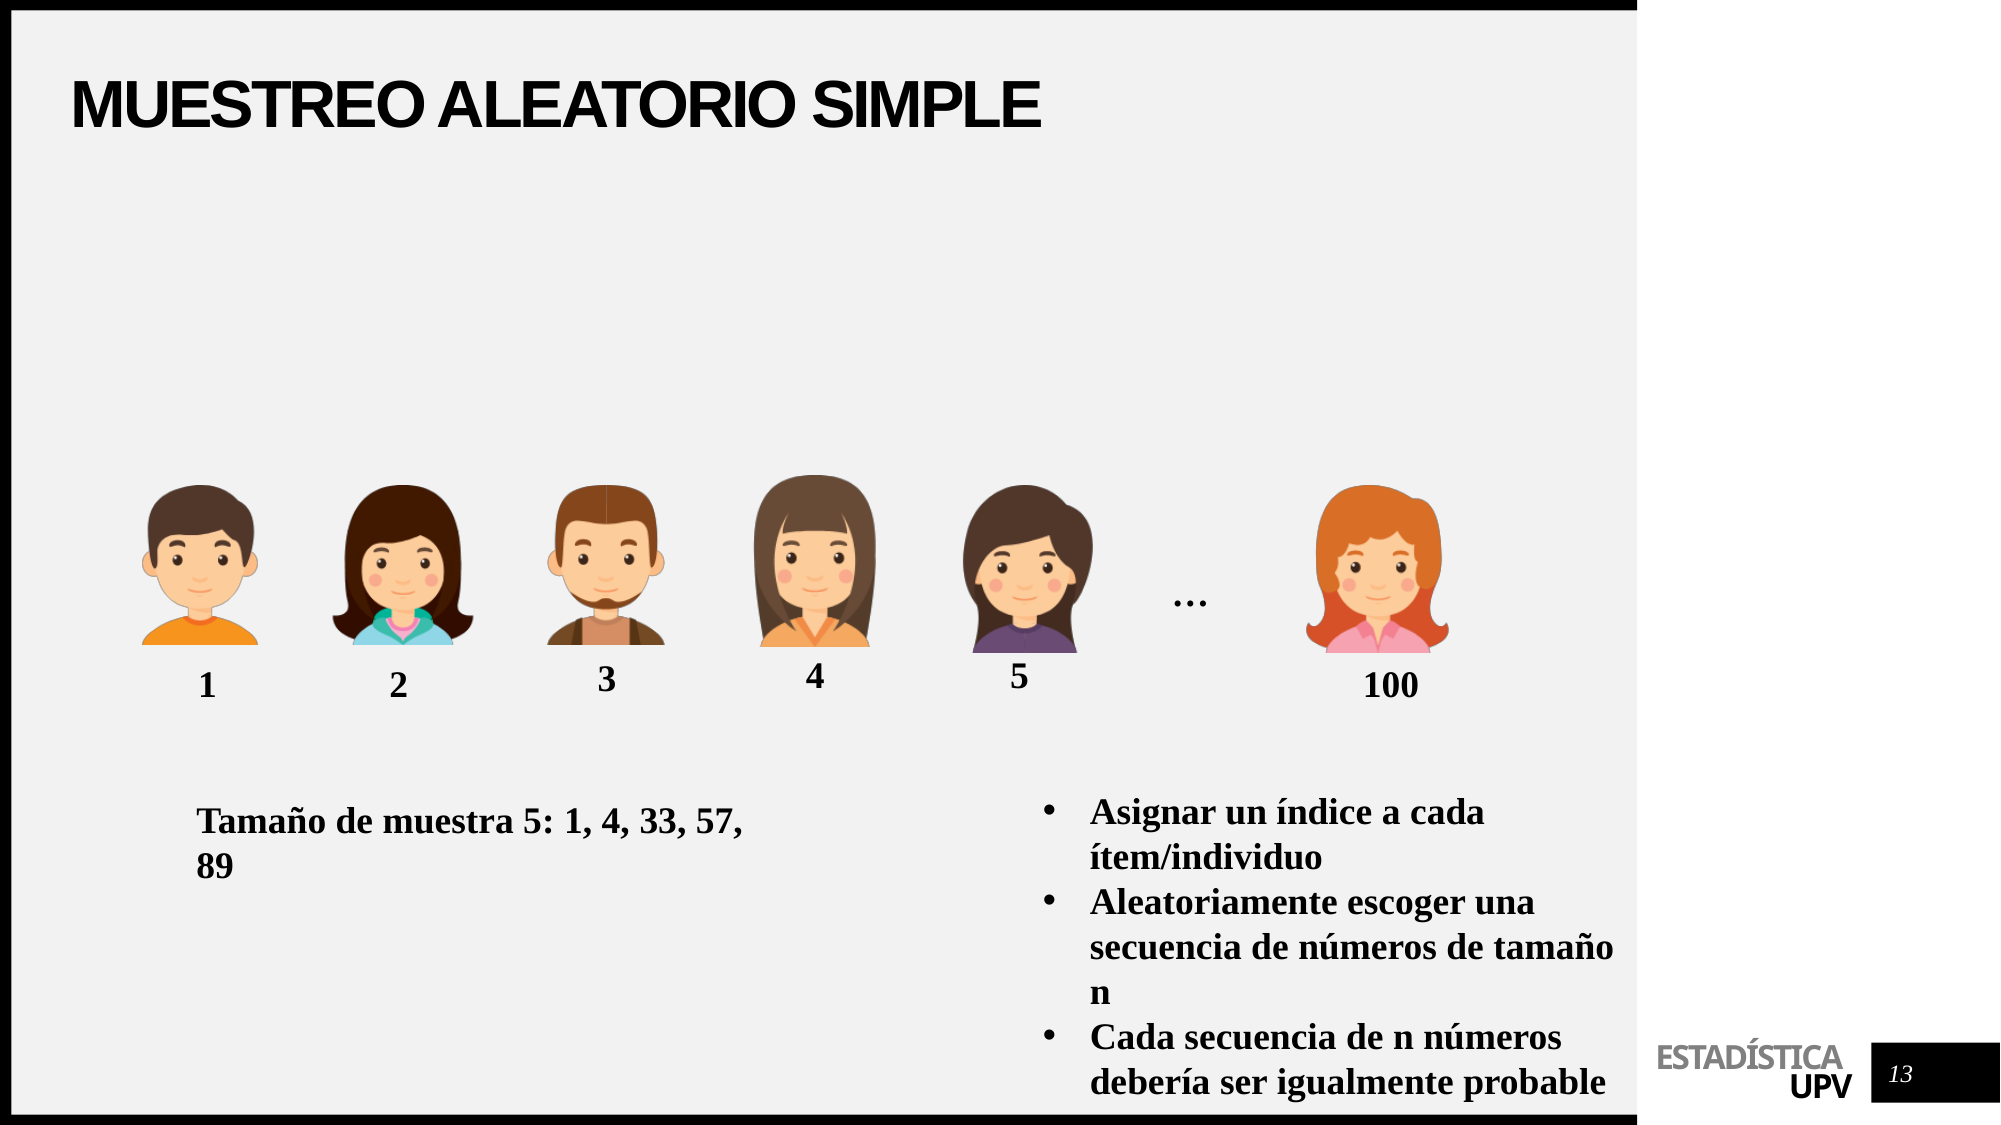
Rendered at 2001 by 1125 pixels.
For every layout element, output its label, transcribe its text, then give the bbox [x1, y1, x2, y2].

picture [944, 485, 1112, 653]
text_box 3 [582, 646, 642, 707]
slide_number 13 [1877, 1050, 1924, 1096]
text_box 4 [791, 647, 850, 704]
text_box 1 [183, 652, 280, 713]
picture [323, 485, 483, 645]
text_box Asignar un índice a cada ítem/individuo Aleatoriamente escoger una secuencia de números de tamaño n Cada secuencia de n números debería ser igualmente probable [1028, 779, 1638, 1110]
text_box 100 [1348, 653, 1461, 713]
text_box 5 [995, 653, 1055, 704]
text_box … [1156, 561, 1265, 621]
picture [120, 485, 280, 645]
title Muestreo aleatorio simple [70, 70, 1580, 142]
picture [526, 485, 686, 645]
picture [1294, 485, 1461, 653]
text_box Tamaño de muestra 5: 1, 4, 33, 57, 89 [181, 789, 791, 894]
picture [729, 475, 901, 647]
text_box 2 [374, 652, 434, 713]
